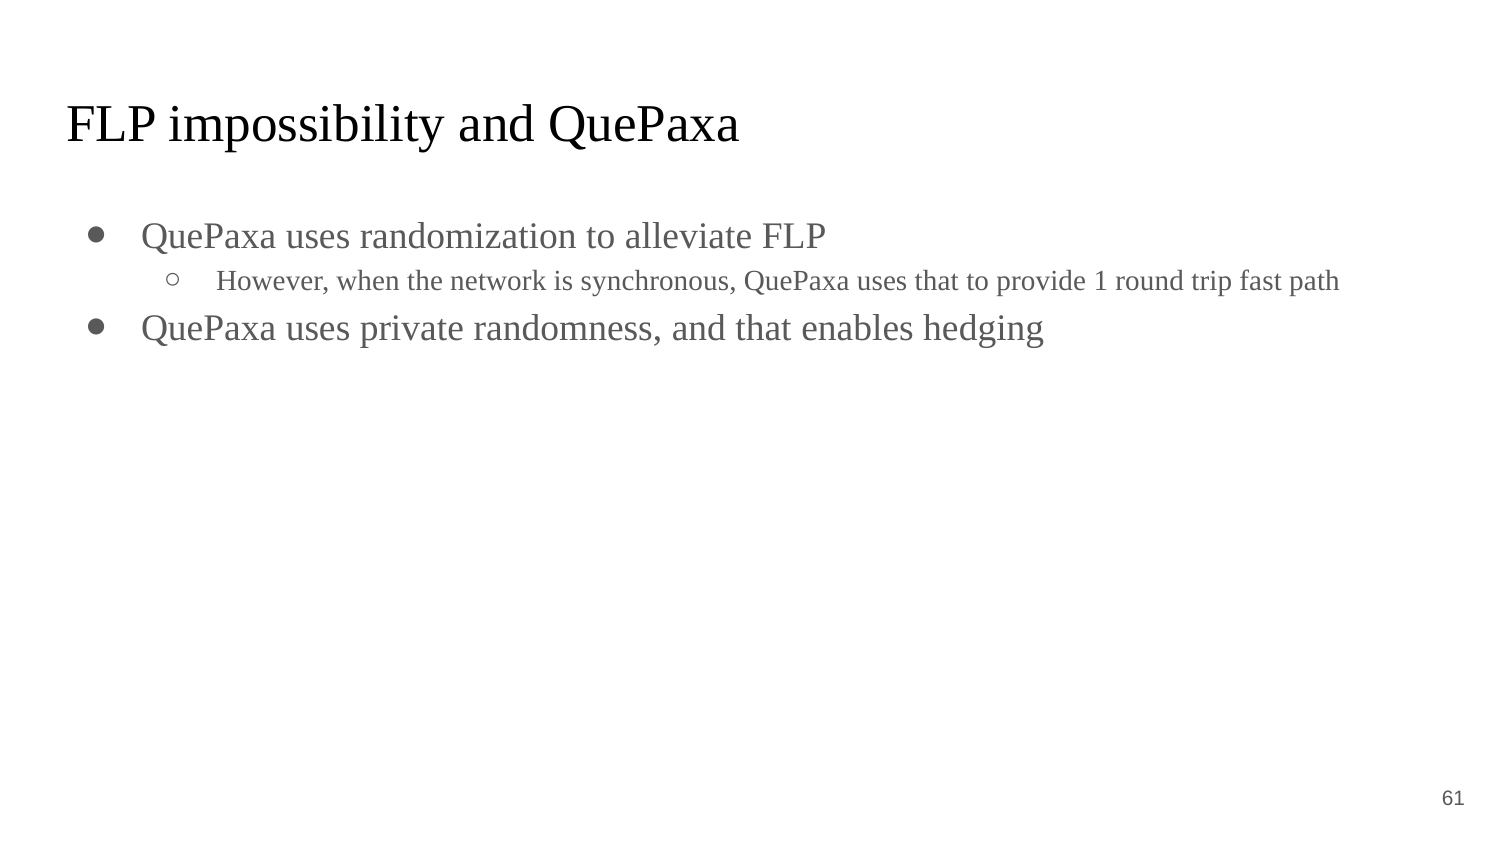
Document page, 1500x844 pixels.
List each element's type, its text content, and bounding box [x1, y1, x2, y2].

list QuePaxa uses randomization to alleviate FLP However, when the network is synchronous, QuePaxa uses that to provide 1 round trip fast path QuePaxa uses private randomness, and that enables hedging [51, 189, 1449, 750]
slide_number ‹#› [1389, 764, 1480, 830]
title FLP impossibility and QuePaxa [51, 72, 1449, 167]
